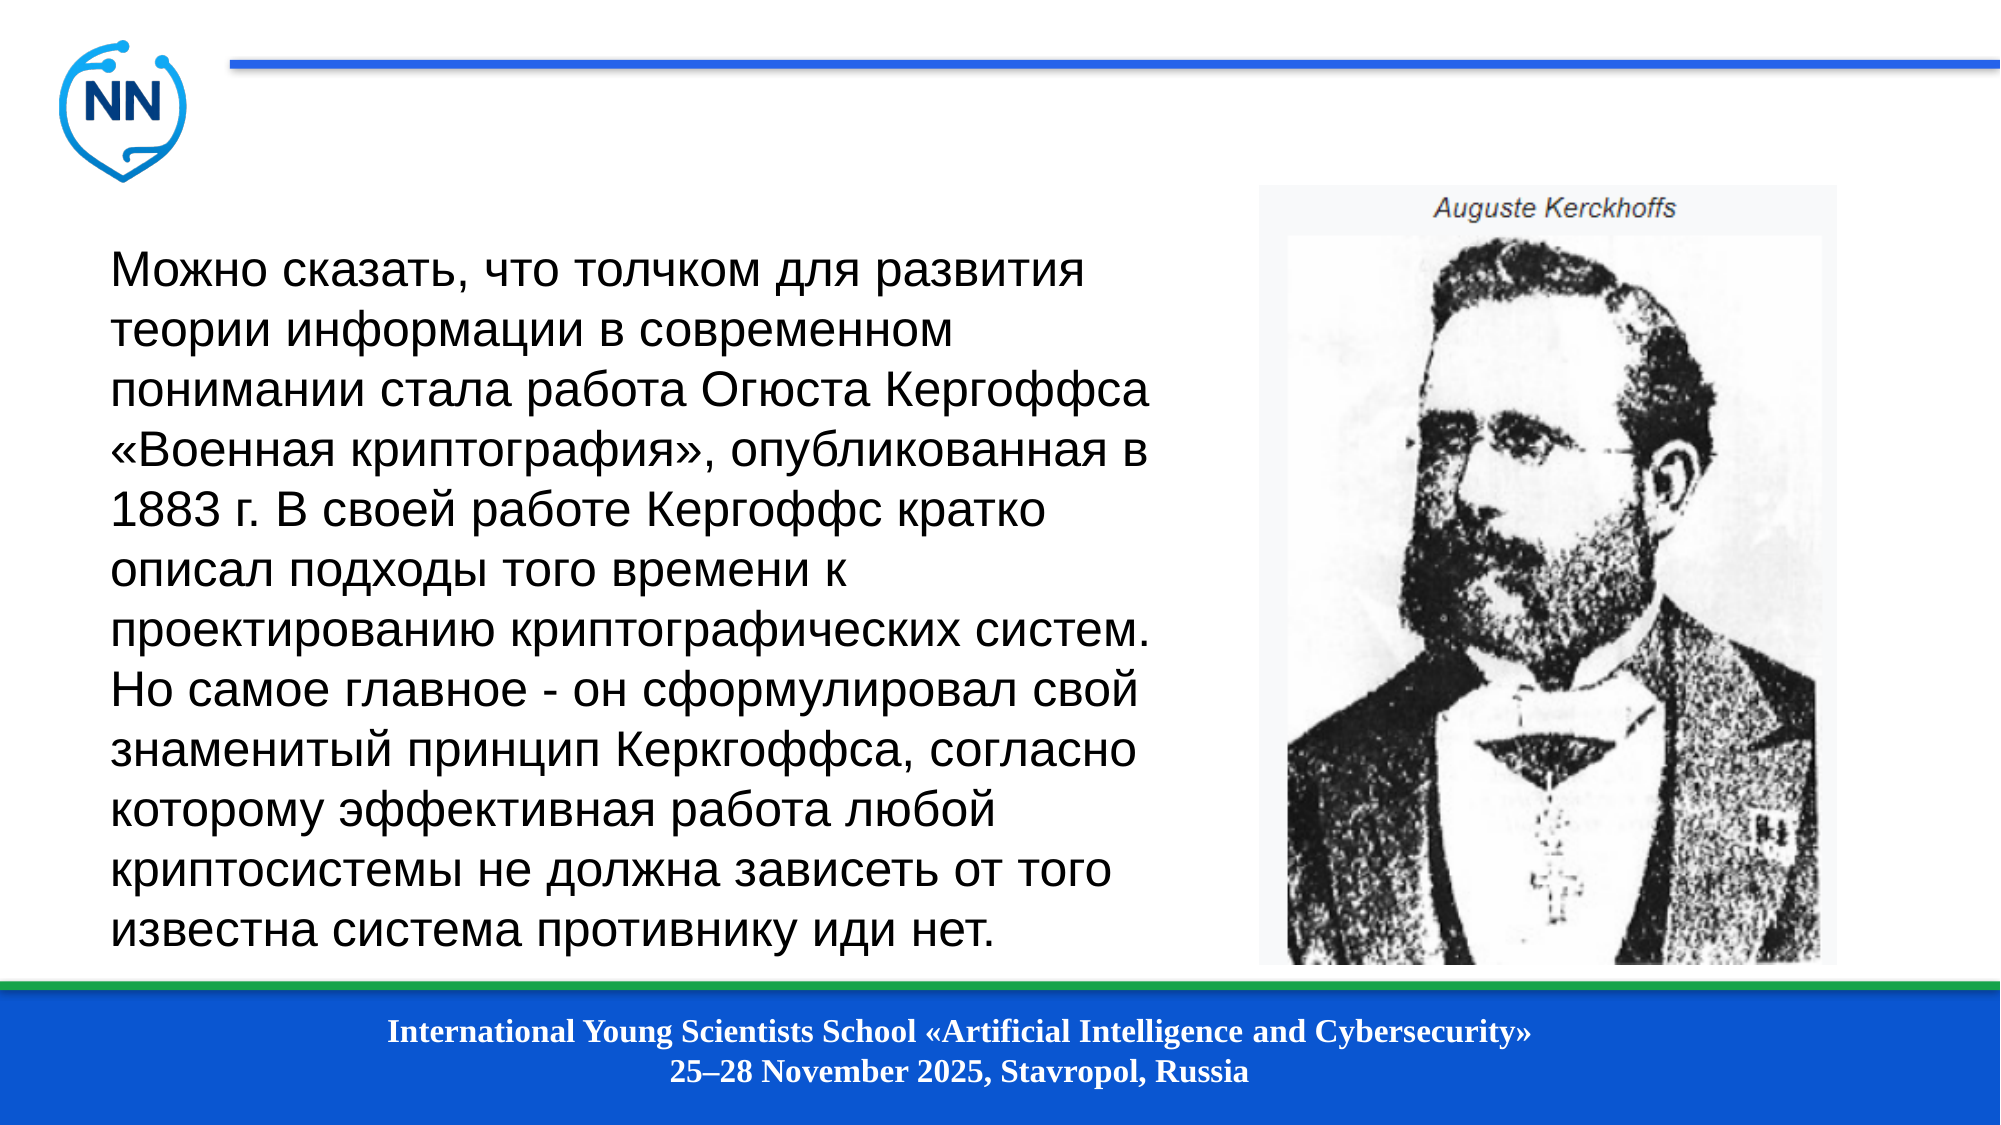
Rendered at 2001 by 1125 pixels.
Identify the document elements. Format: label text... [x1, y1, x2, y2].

text_box [0, 981, 2000, 991]
picture [59, 40, 187, 184]
text_box [0, 1000, 2000, 1125]
text_box [229, 59, 2000, 69]
text_box International Young Scientists School «Artificial Intelligence and Cybersecurity» 25–28 November 2025, Stavropol, Russia [372, 1002, 1548, 1097]
text_box Можно сказать, что толчком для развития теории информации в современном понимании стала работа Огюста Кергоффса «Военная криптография», опубликованная в 1883 г. В своей работе Кергоффс кратко описал подходы того времени к проектированию криптографических систем. Но самое главное - он сформулировал свой знаменитый принцип Керкгоффса, согласно которому эффективная работа любой криптосистемы не должна зависеть от того известна система противнику иди нет. [95, 228, 1192, 964]
picture [59, 40, 120, 97]
picture [1259, 185, 1838, 965]
